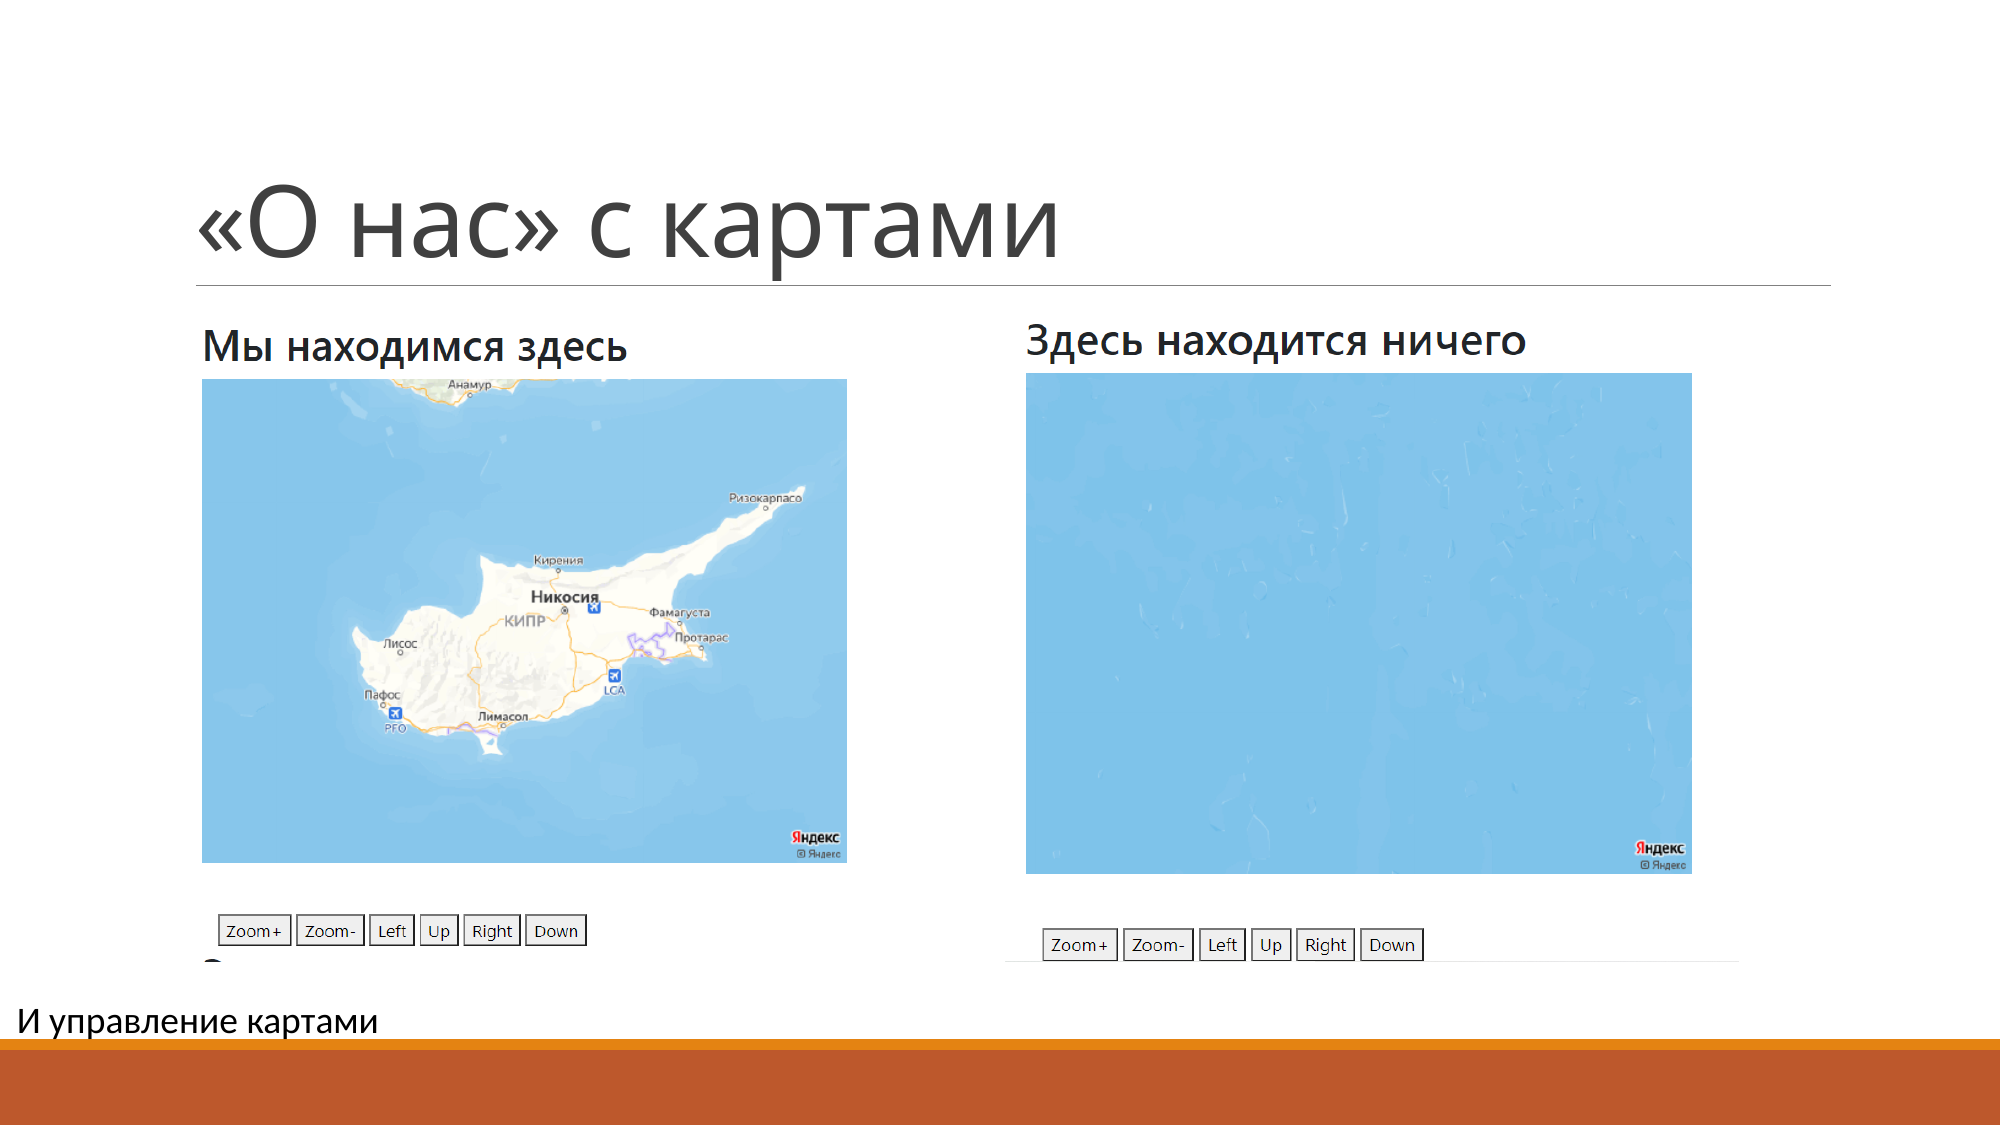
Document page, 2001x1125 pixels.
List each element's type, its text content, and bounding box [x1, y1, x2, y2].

title «О нас» с картами [180, 47, 1830, 285]
picture [1004, 315, 1740, 962]
text_box И управление картами [2, 988, 395, 1049]
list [179, 300, 902, 962]
